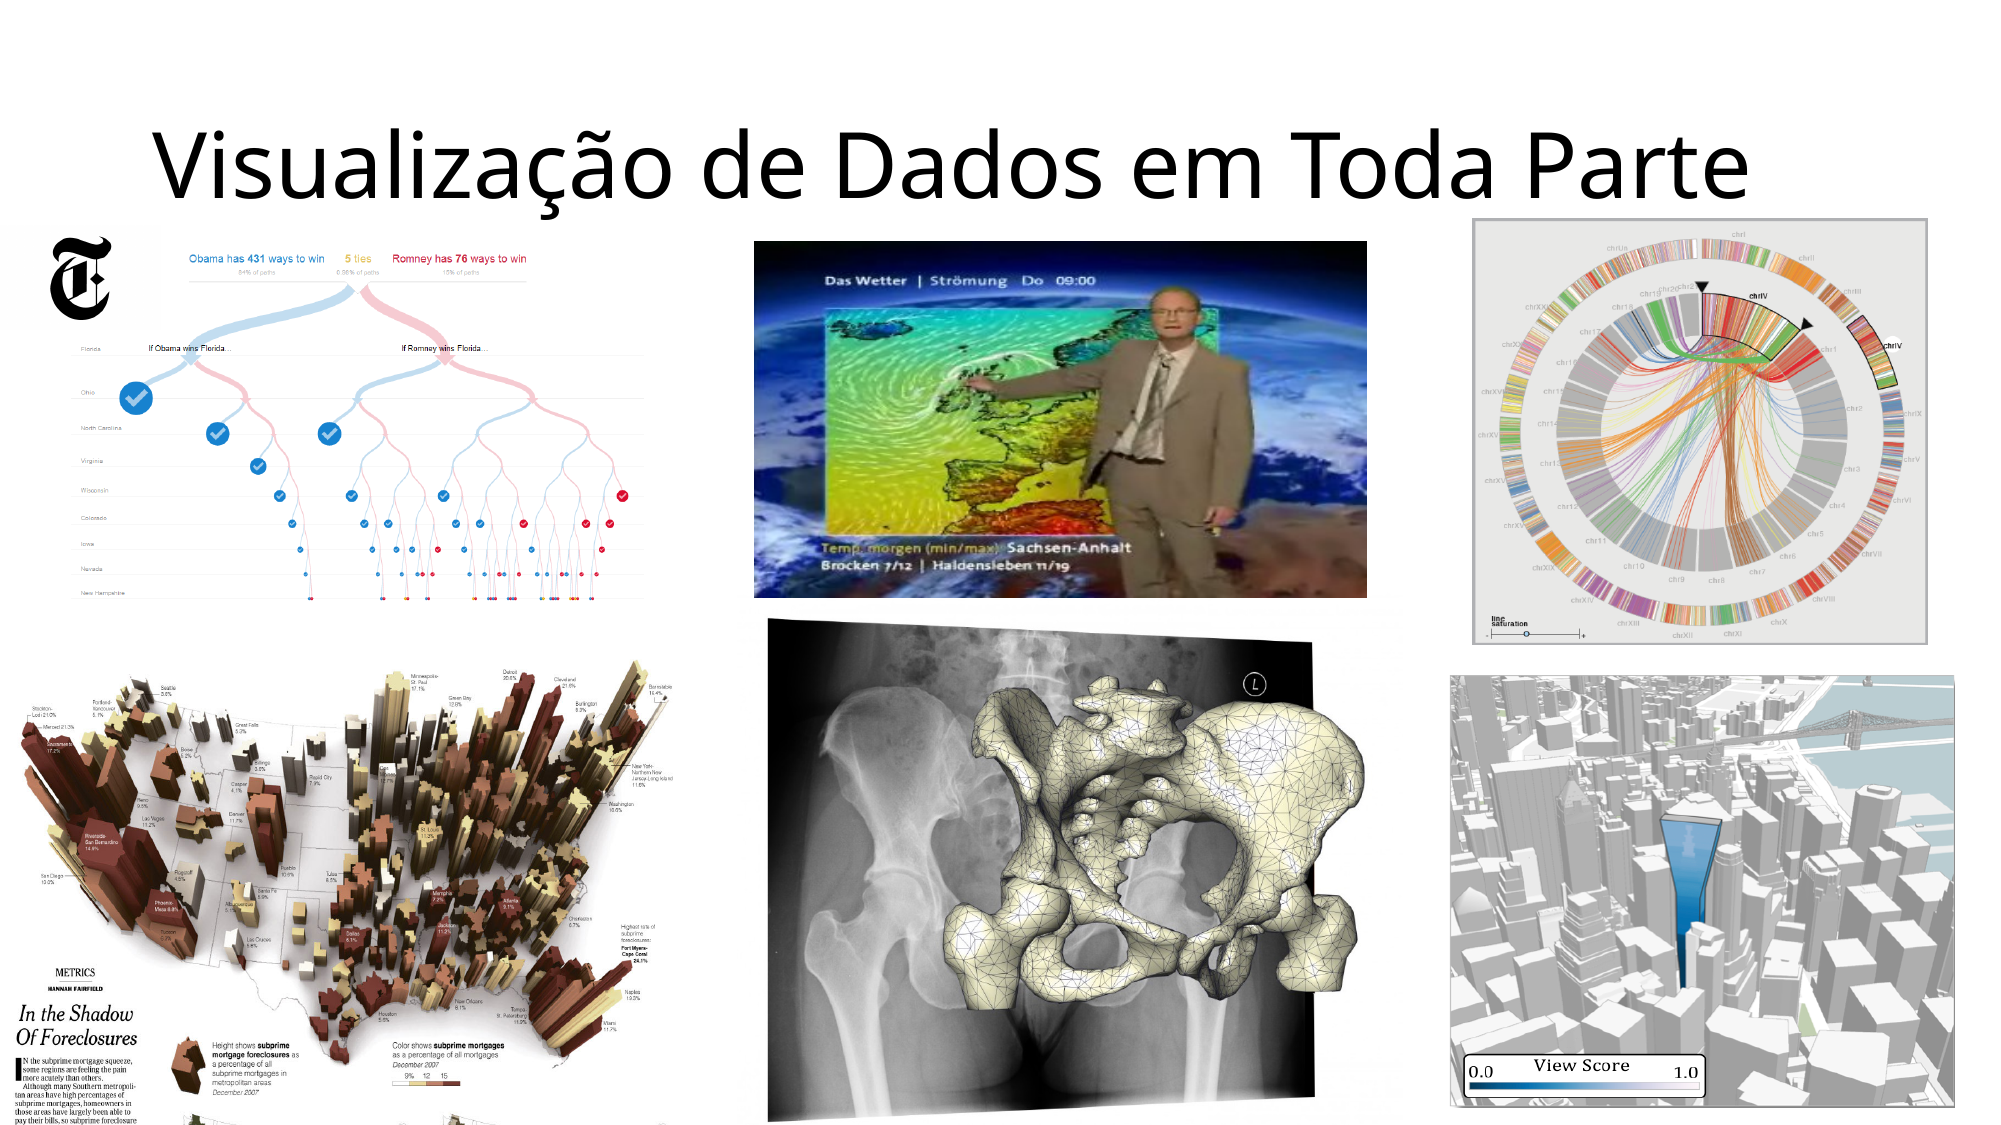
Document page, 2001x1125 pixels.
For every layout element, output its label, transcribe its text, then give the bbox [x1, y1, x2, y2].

picture [1472, 218, 1928, 645]
picture [1446, 675, 1955, 1108]
picture [0, 225, 723, 620]
picture [737, 241, 1403, 1125]
picture [13, 644, 673, 1125]
title Visualização de Dados em Toda Parte [137, 59, 1863, 278]
